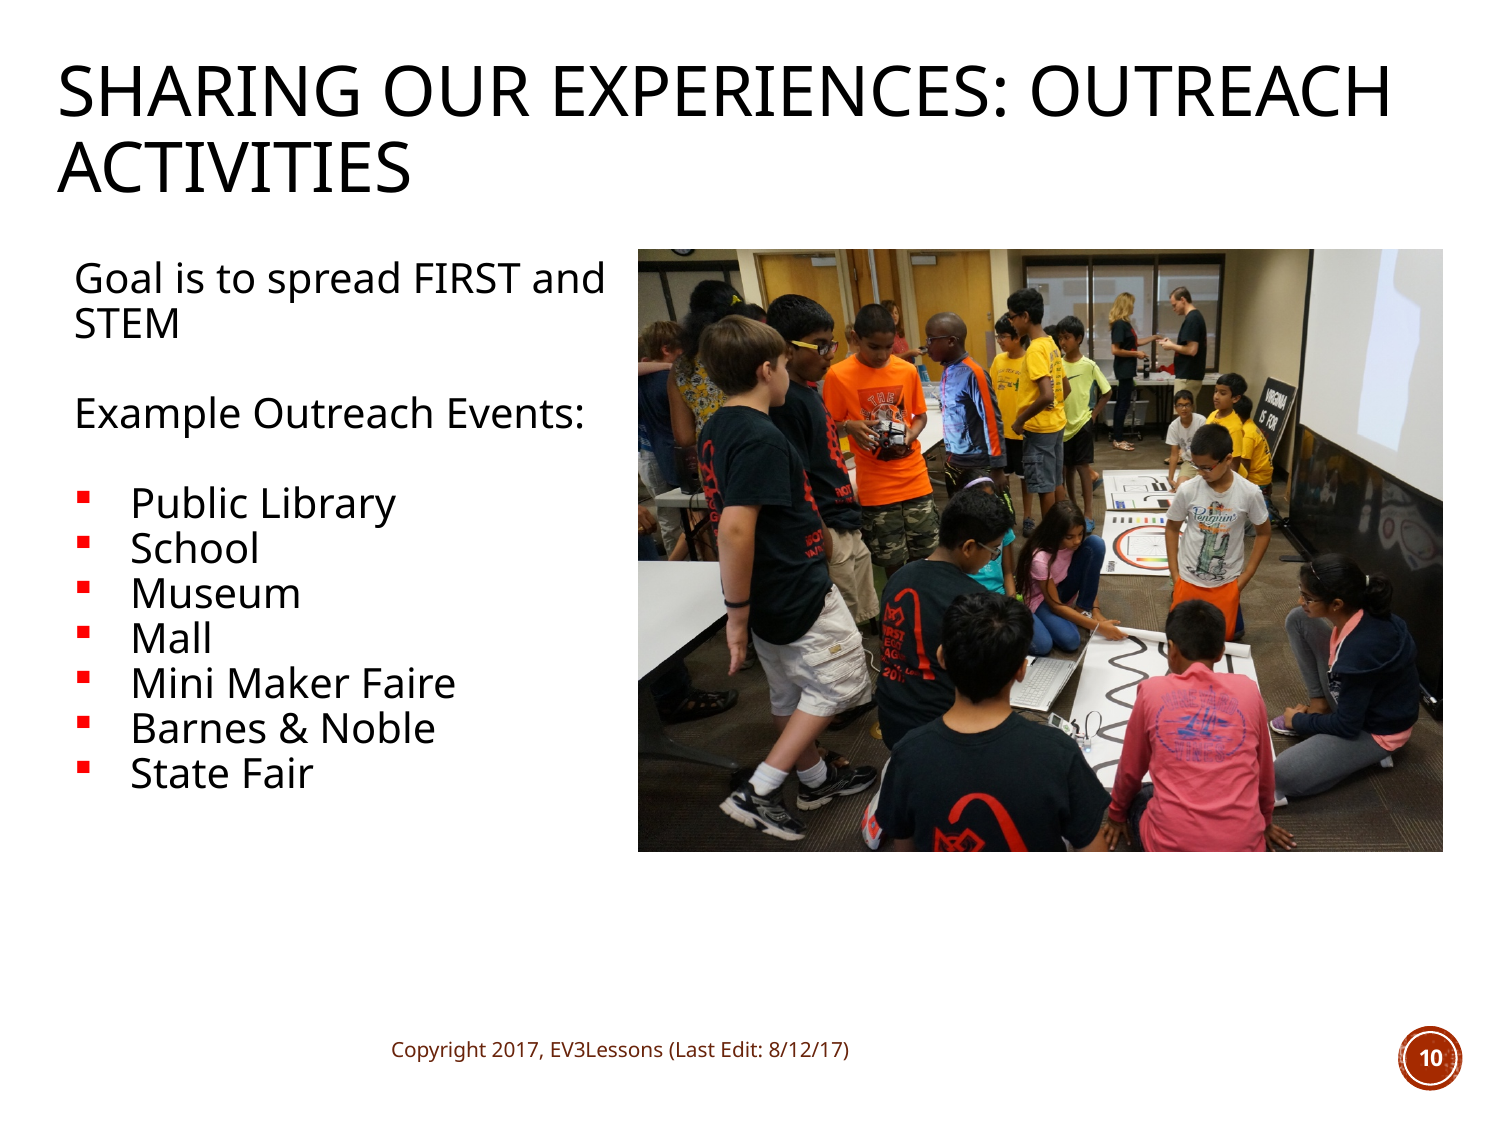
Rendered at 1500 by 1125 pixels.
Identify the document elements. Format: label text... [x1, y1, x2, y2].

footer Copyright 2017, EV3Lessons (Last Edit: 8/12/17) [376, 1012, 891, 1089]
slide_number 10 [1391, 1028, 1471, 1089]
picture [638, 249, 1443, 852]
list Goal is to spread FIRST and STEM Example Outreach Events: Public Library School Museum Mall Mini Maker Faire Barnes & Noble State Fair [42, 249, 679, 1013]
title SHARING OUR EXPERIENCES: OUTREACH ACTIVITIES [42, 48, 1443, 216]
